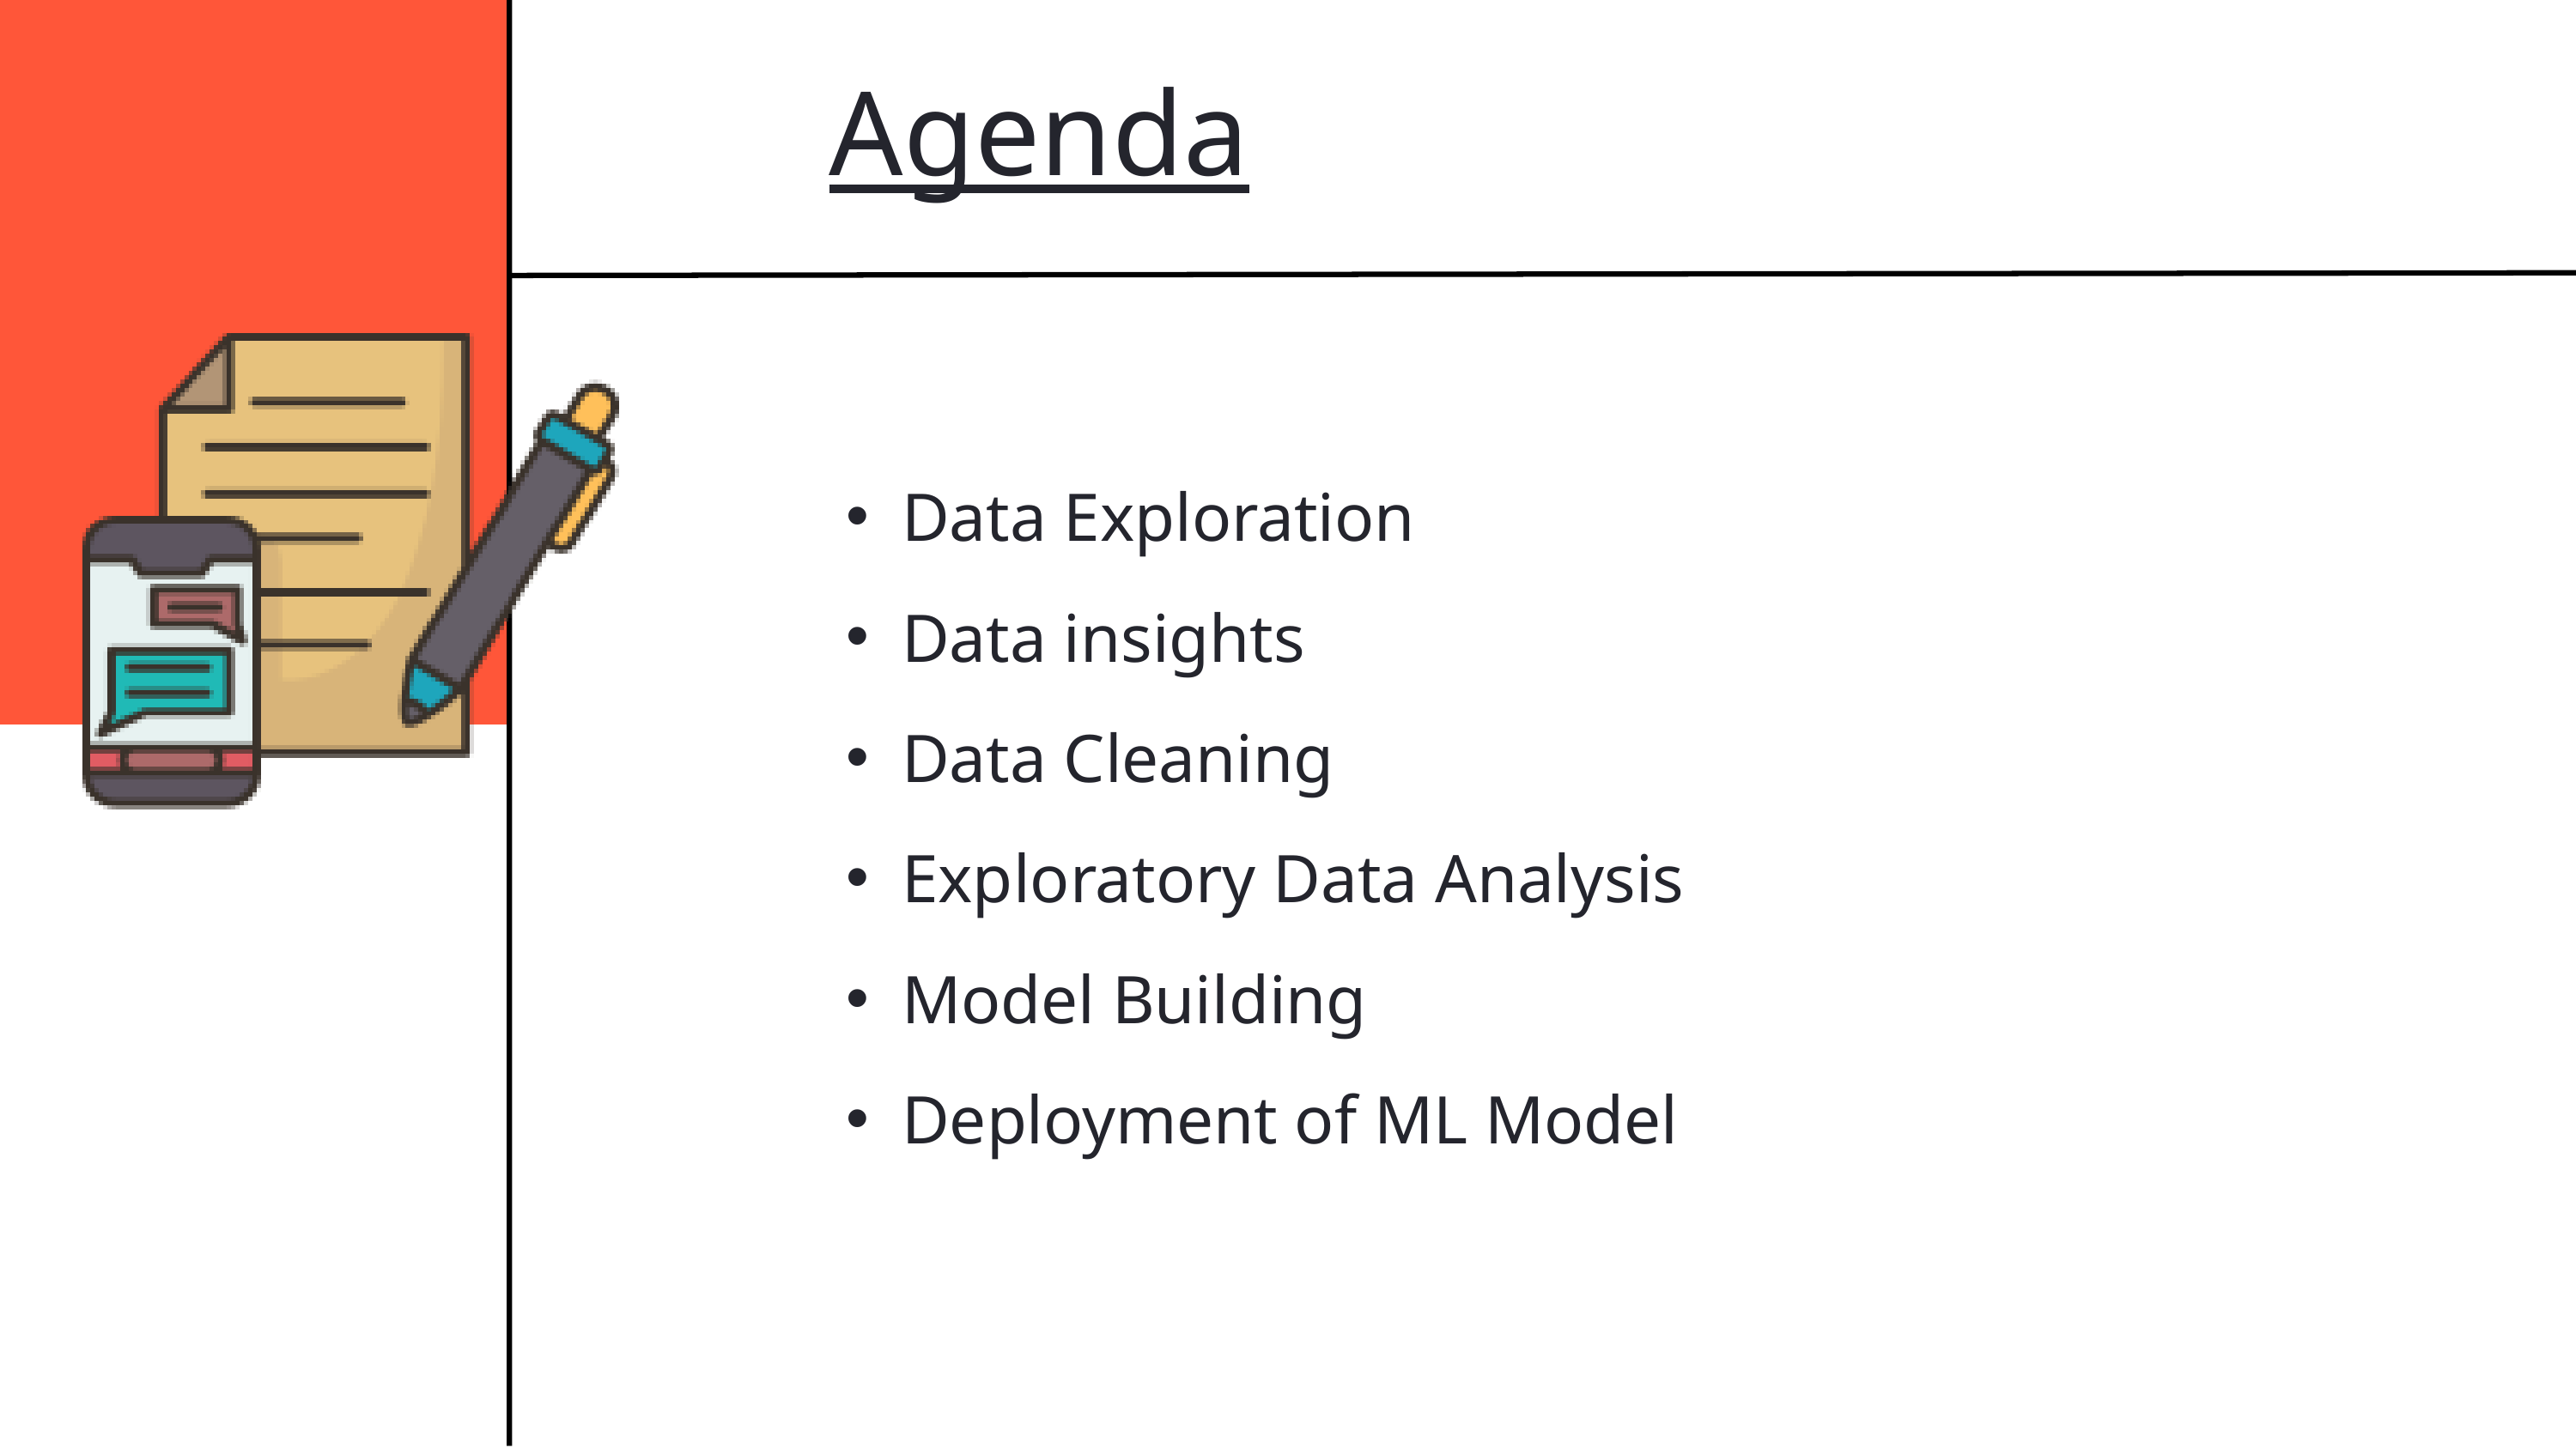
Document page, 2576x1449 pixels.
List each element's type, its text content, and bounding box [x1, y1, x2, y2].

picture [82, 333, 619, 810]
text_box Data Exploration Data insights Data Cleaning Exploratory Data Analysis Model Building Deployment of ML Model [790, 433, 1786, 1158]
text_box Agenda [829, 36, 1289, 200]
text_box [0, 0, 507, 724]
